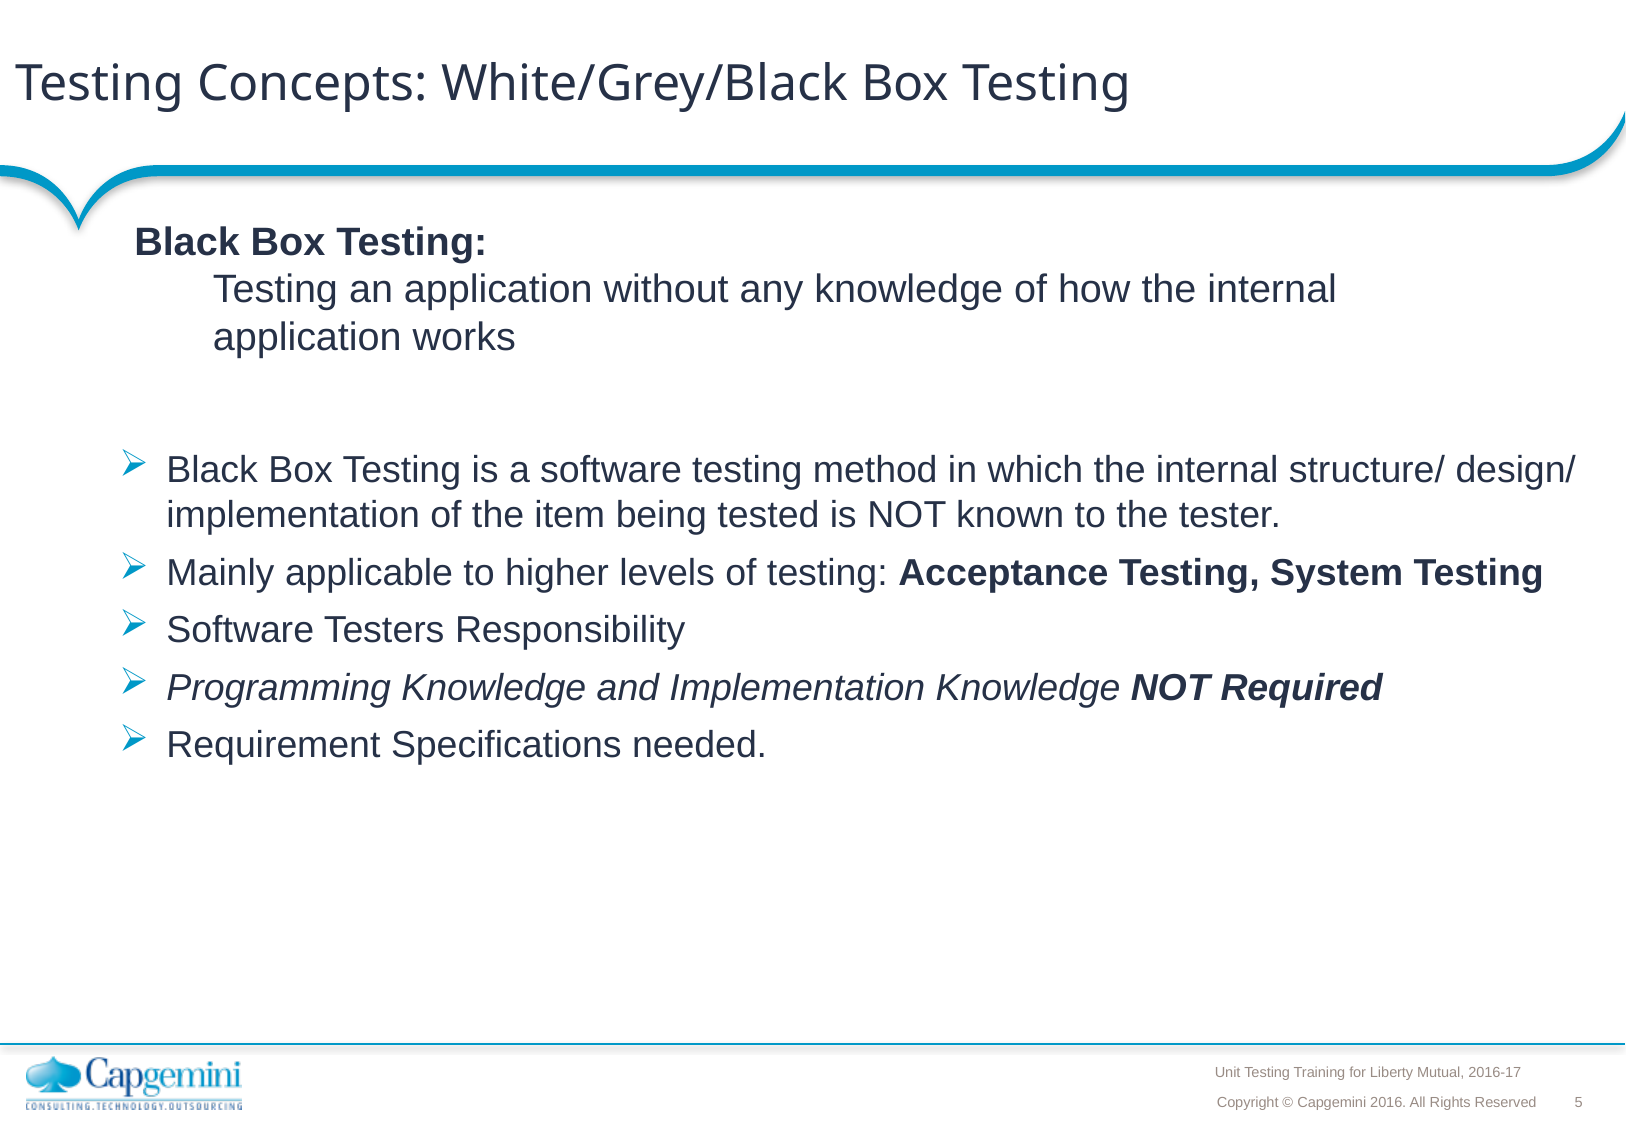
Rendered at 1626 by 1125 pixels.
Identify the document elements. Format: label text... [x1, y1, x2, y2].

text_box Black Box Testing is a software testing method in which the internal structure/ design/ implementation of the item being tested is NOT known to the tester. Mainly applicable to higher levels of testing: Acceptance Testing, System Testing Software Testers Responsibility Programming Knowledge and Implementation Knowledge NOT Required Requirement Specifications needed. [119, 433, 1595, 776]
picture [26, 1056, 242, 1110]
text_box Black Box Testing: Testing an application without any knowledge of how the internal application works [119, 208, 1516, 366]
title Testing Concepts: White/Grey/Black Box Testing [0, 0, 1625, 161]
